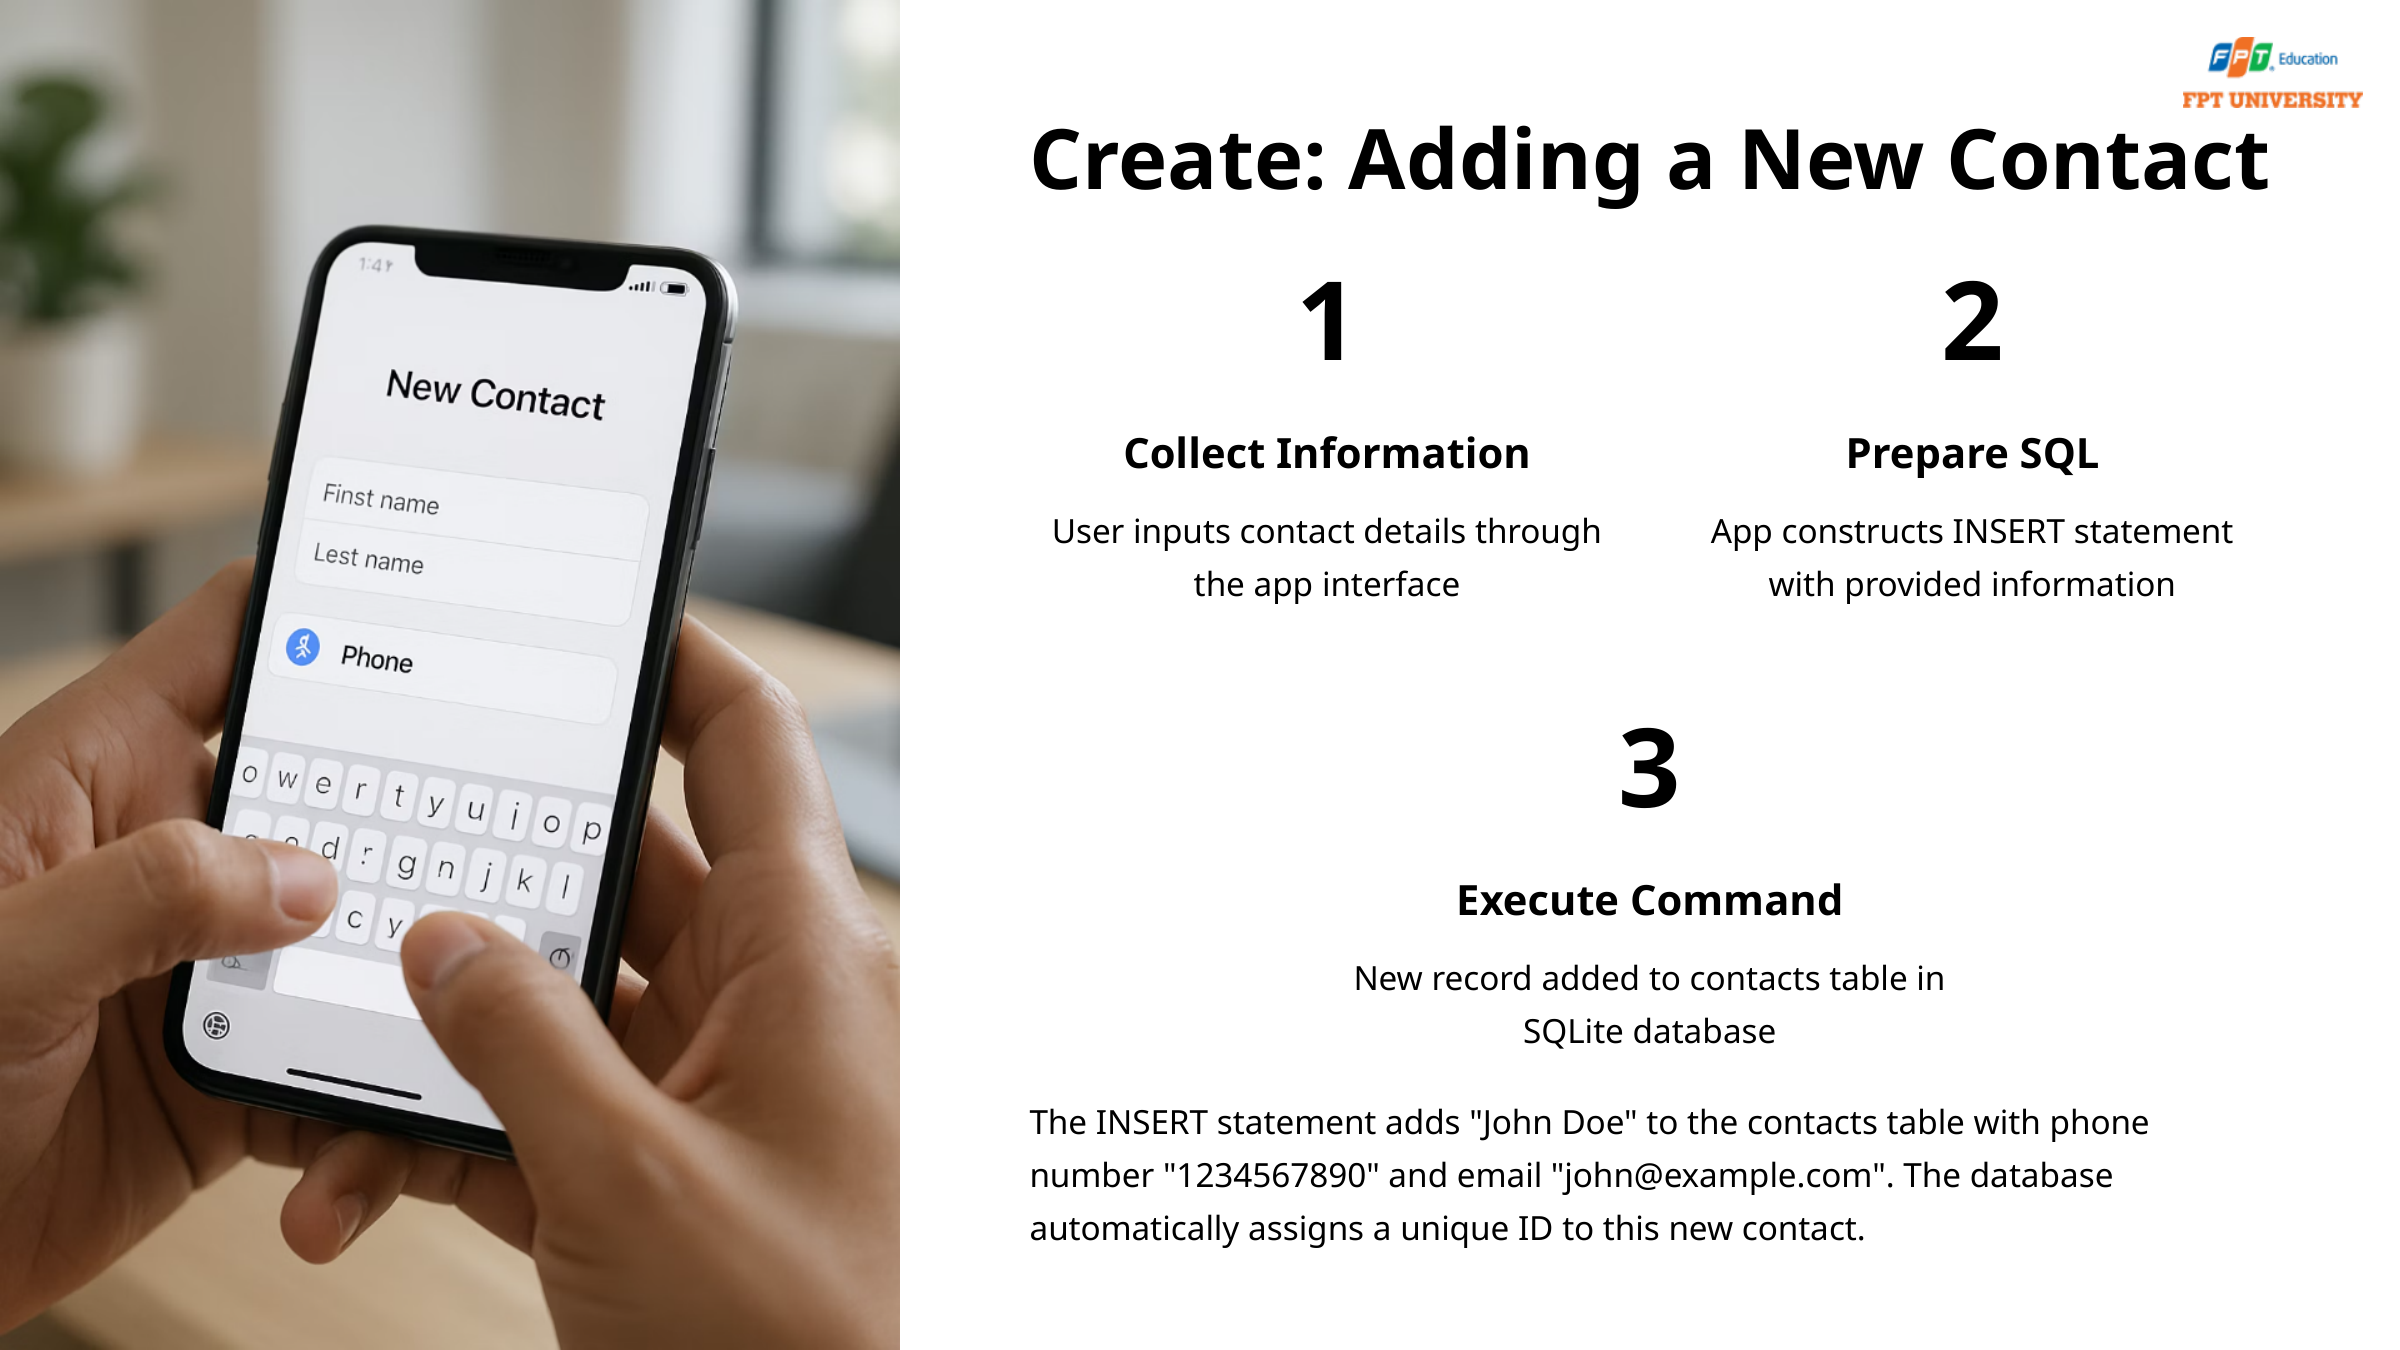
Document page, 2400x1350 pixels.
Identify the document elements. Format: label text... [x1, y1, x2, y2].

text_box 1 [1029, 272, 1625, 383]
text_box Create: Adding a New Contact [1029, 102, 2256, 207]
text_box 2 [1674, 272, 2271, 383]
text_box Prepare SQL [1764, 424, 2181, 477]
text_box The INSERT statement adds "John Doe" to the contacts table with phone number "1234567890" and email "john@example.com". The database automatically assigns a unique ID to this new contact. [1029, 1087, 2271, 1248]
text_box New record added to contacts table in SQLite database [1352, 943, 1948, 1051]
picture [0, 0, 900, 1350]
text_box Collect Information [1118, 424, 1536, 477]
text_box User inputs contact details through the app interface [1029, 496, 1625, 604]
picture [2182, 37, 2363, 108]
text_box App constructs INSERT statement with provided information [1674, 496, 2271, 604]
text_box 3 [1352, 720, 1948, 830]
text_box Execute Command [1441, 871, 1859, 924]
